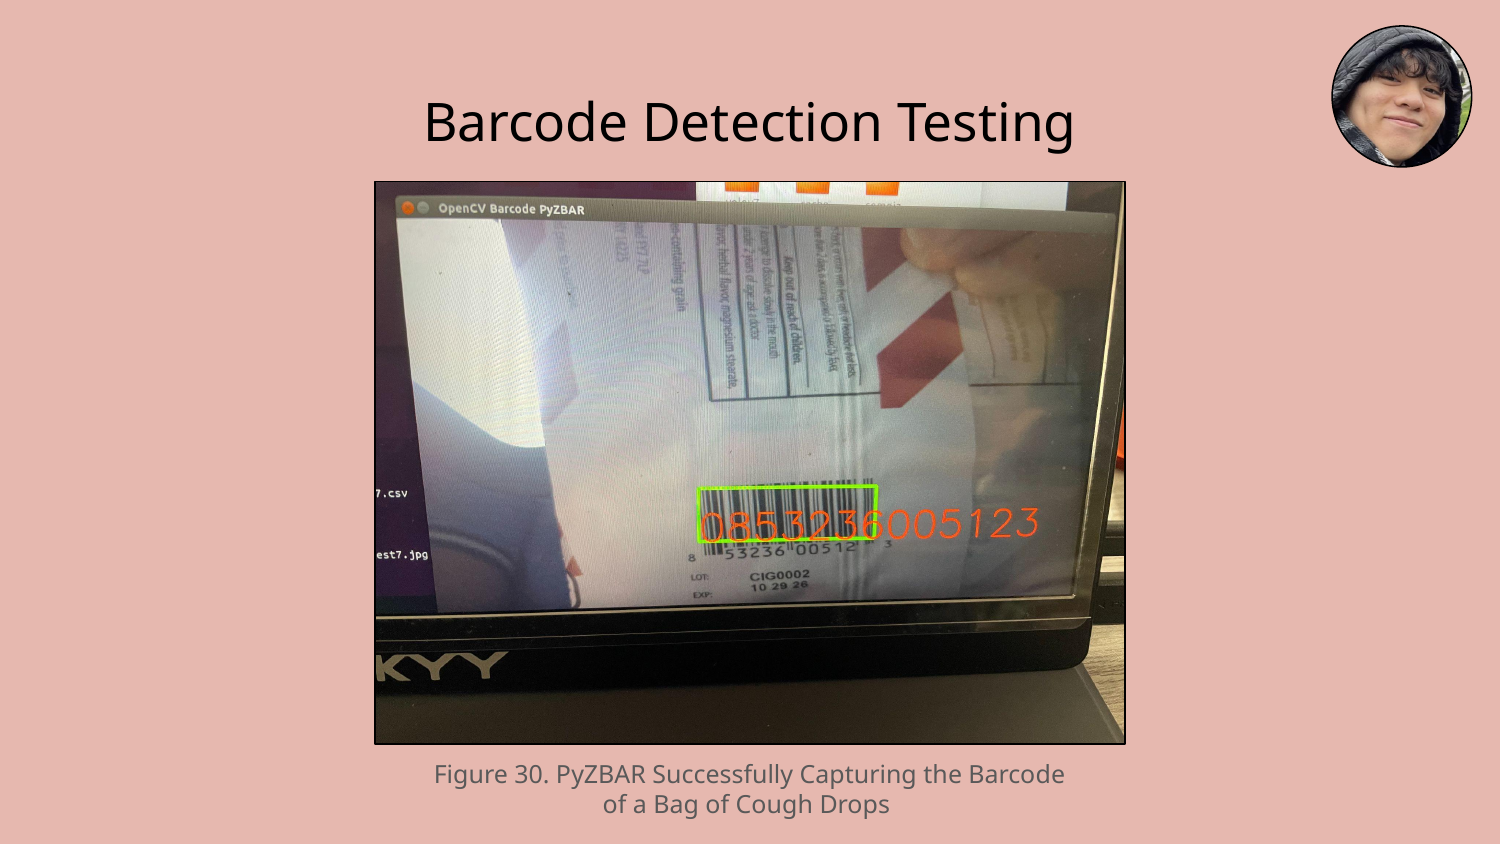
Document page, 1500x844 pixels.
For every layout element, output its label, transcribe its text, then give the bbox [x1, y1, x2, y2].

text_box Figure 30. PyZBAR Successfully Capturing the Barcode of a Bag of Cough Drops [405, 751, 1095, 800]
picture [1331, 25, 1472, 168]
picture [375, 181, 1125, 744]
title Barcode Detection Testing [51, 72, 1326, 167]
